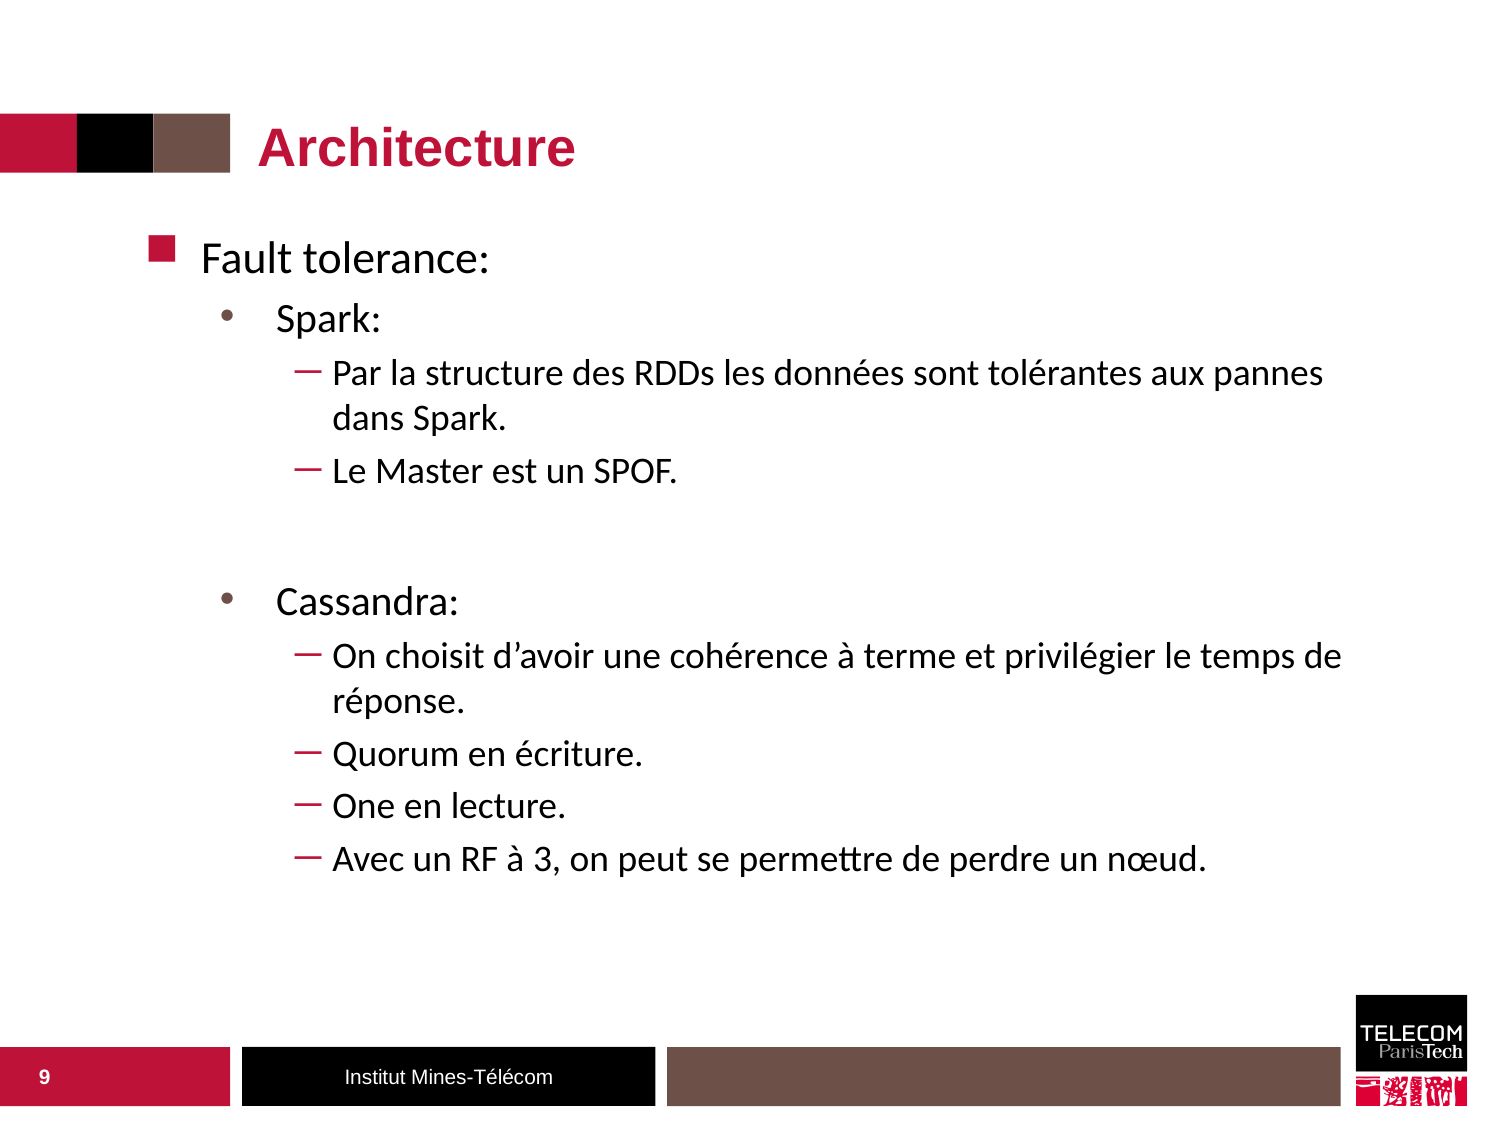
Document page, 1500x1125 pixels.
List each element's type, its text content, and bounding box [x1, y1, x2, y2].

picture [1352, 991, 1471, 1110]
slide_number 9 [1, 1046, 89, 1106]
title Architecture [242, 0, 1425, 185]
list Fault tolerance: Spark: Par la structure des RDDs les données sont tolérantes aux pannes dans Spark. Le Master est un SPOF. Cassandra: On choisit d’avoir une cohérence à terme et privilégier le temps de réponse. Quorum en écriture. One en lecture. Avec un RF à 3, on peut se permettre de perdre un nœud. [129, 219, 1371, 917]
